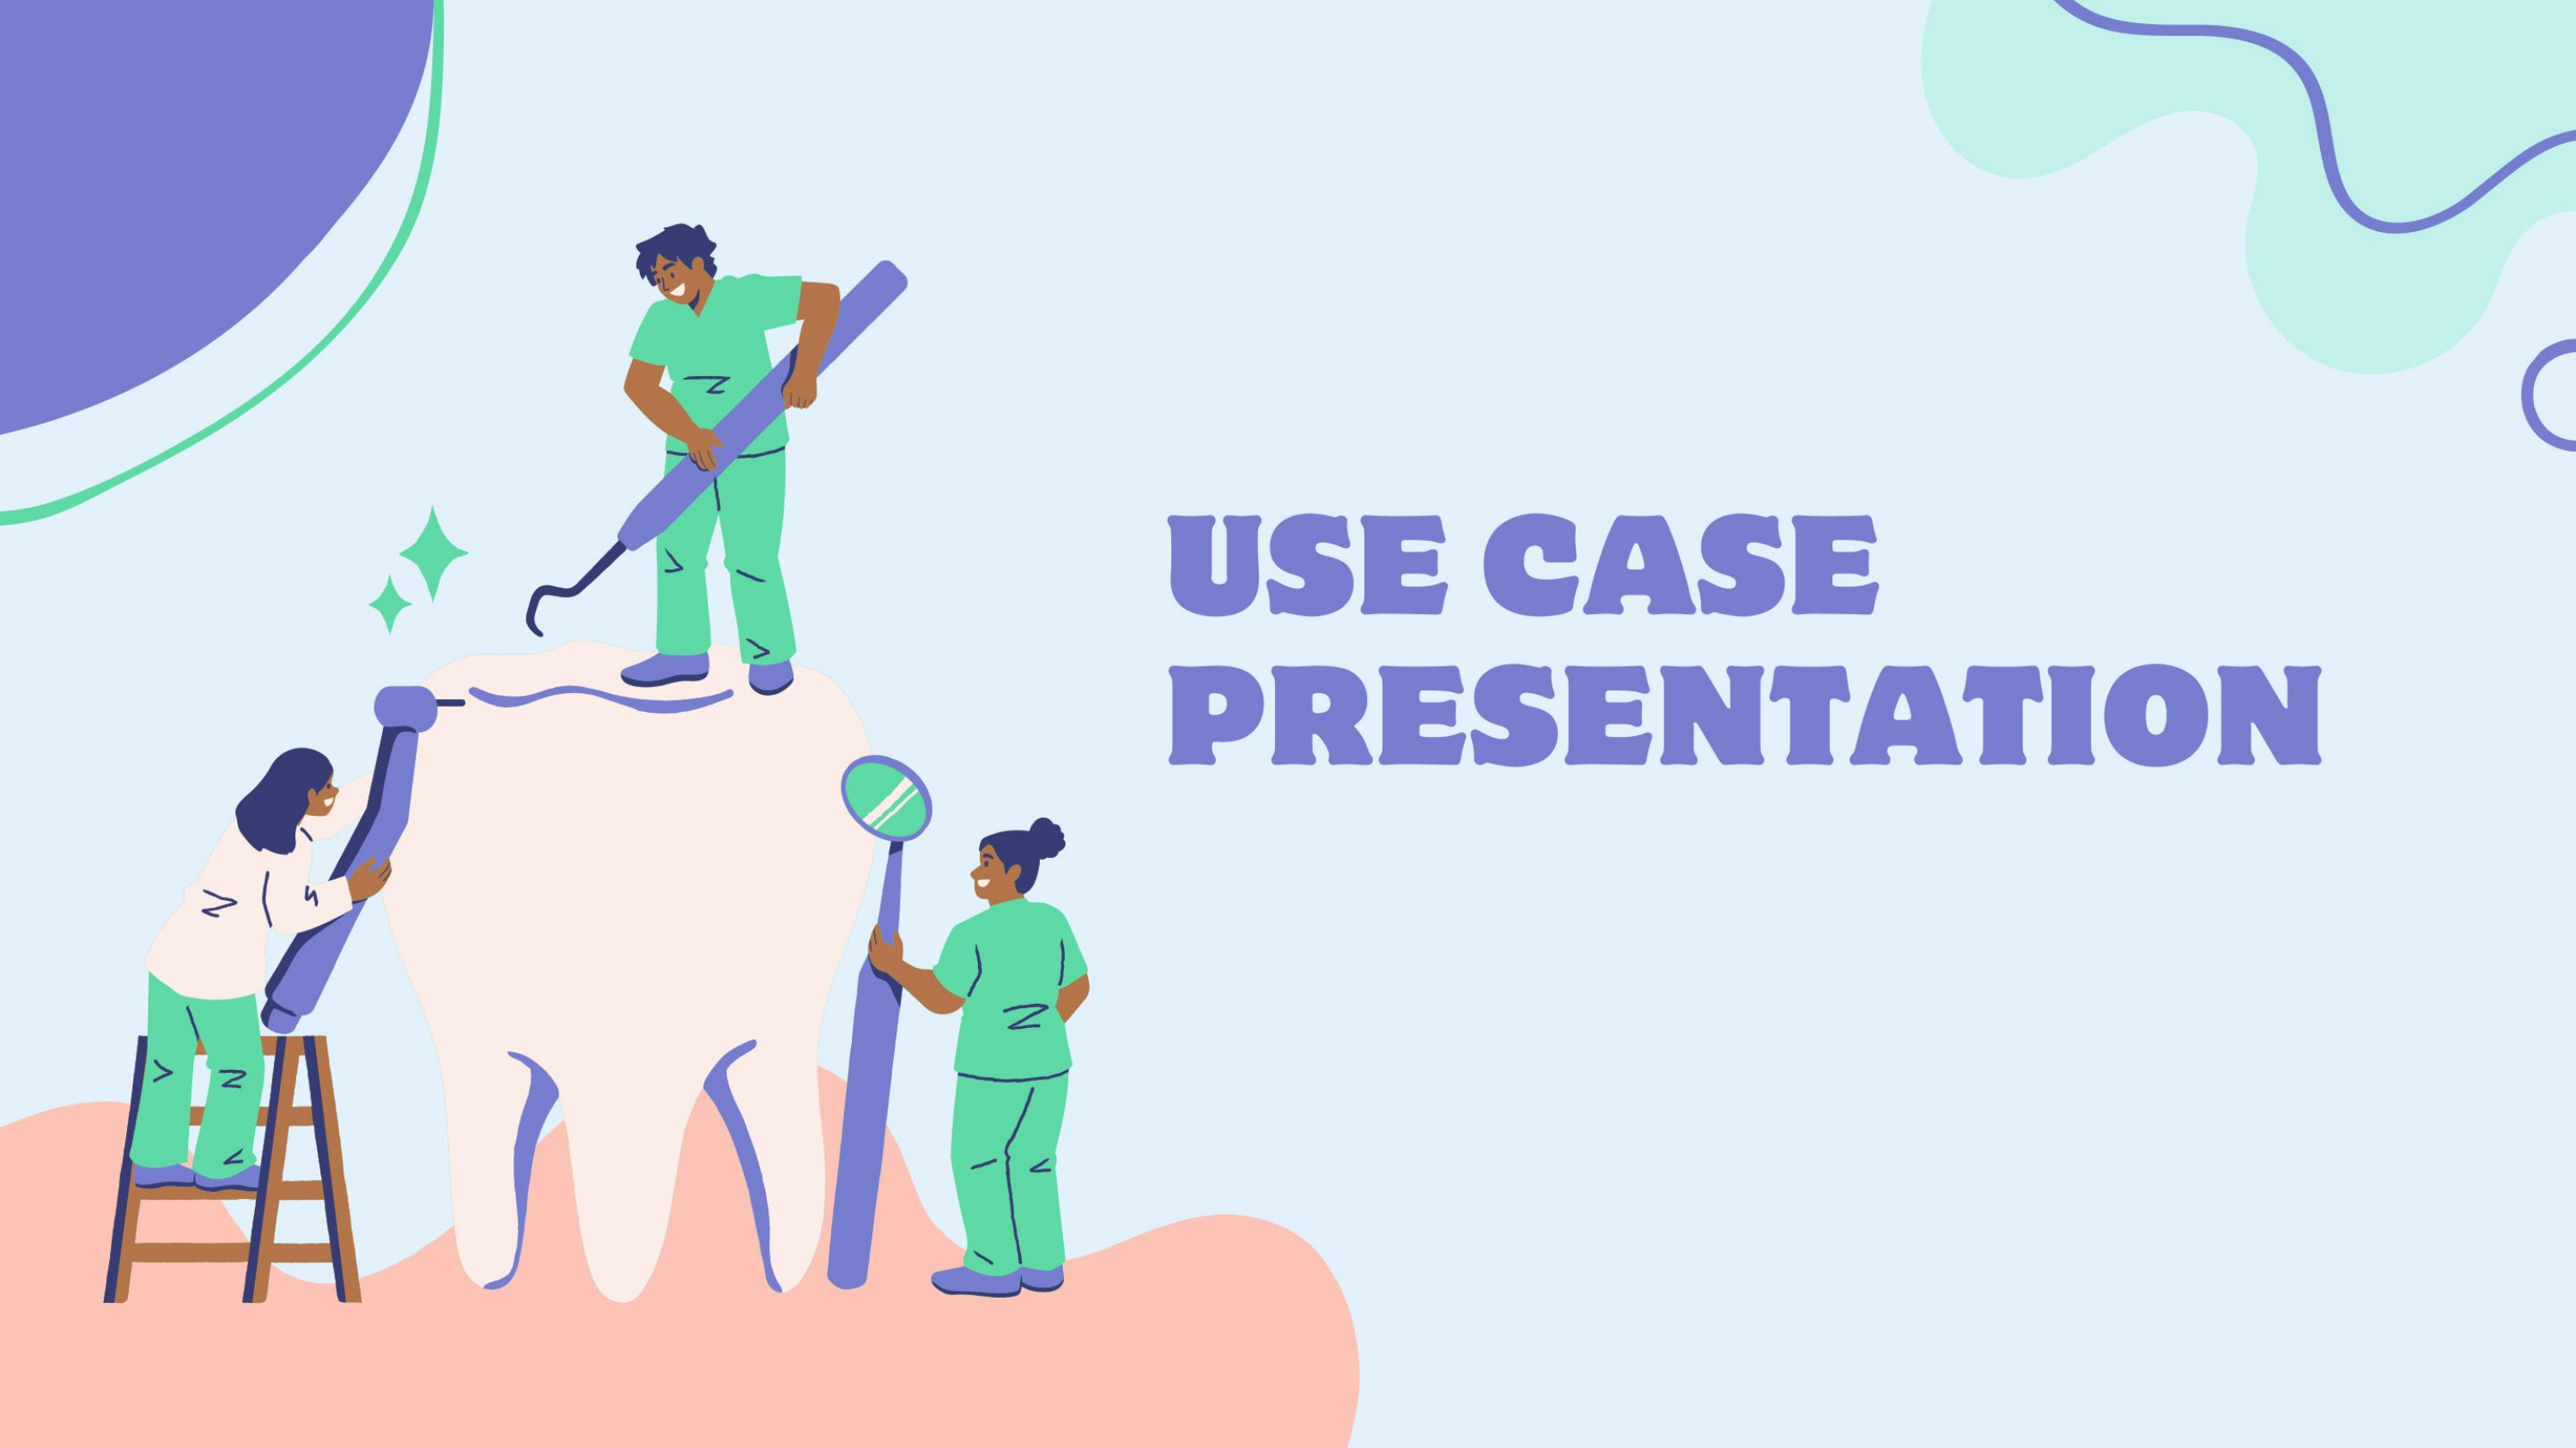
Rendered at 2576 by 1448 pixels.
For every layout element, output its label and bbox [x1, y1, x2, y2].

text_box [0, 0, 2576, 1448]
